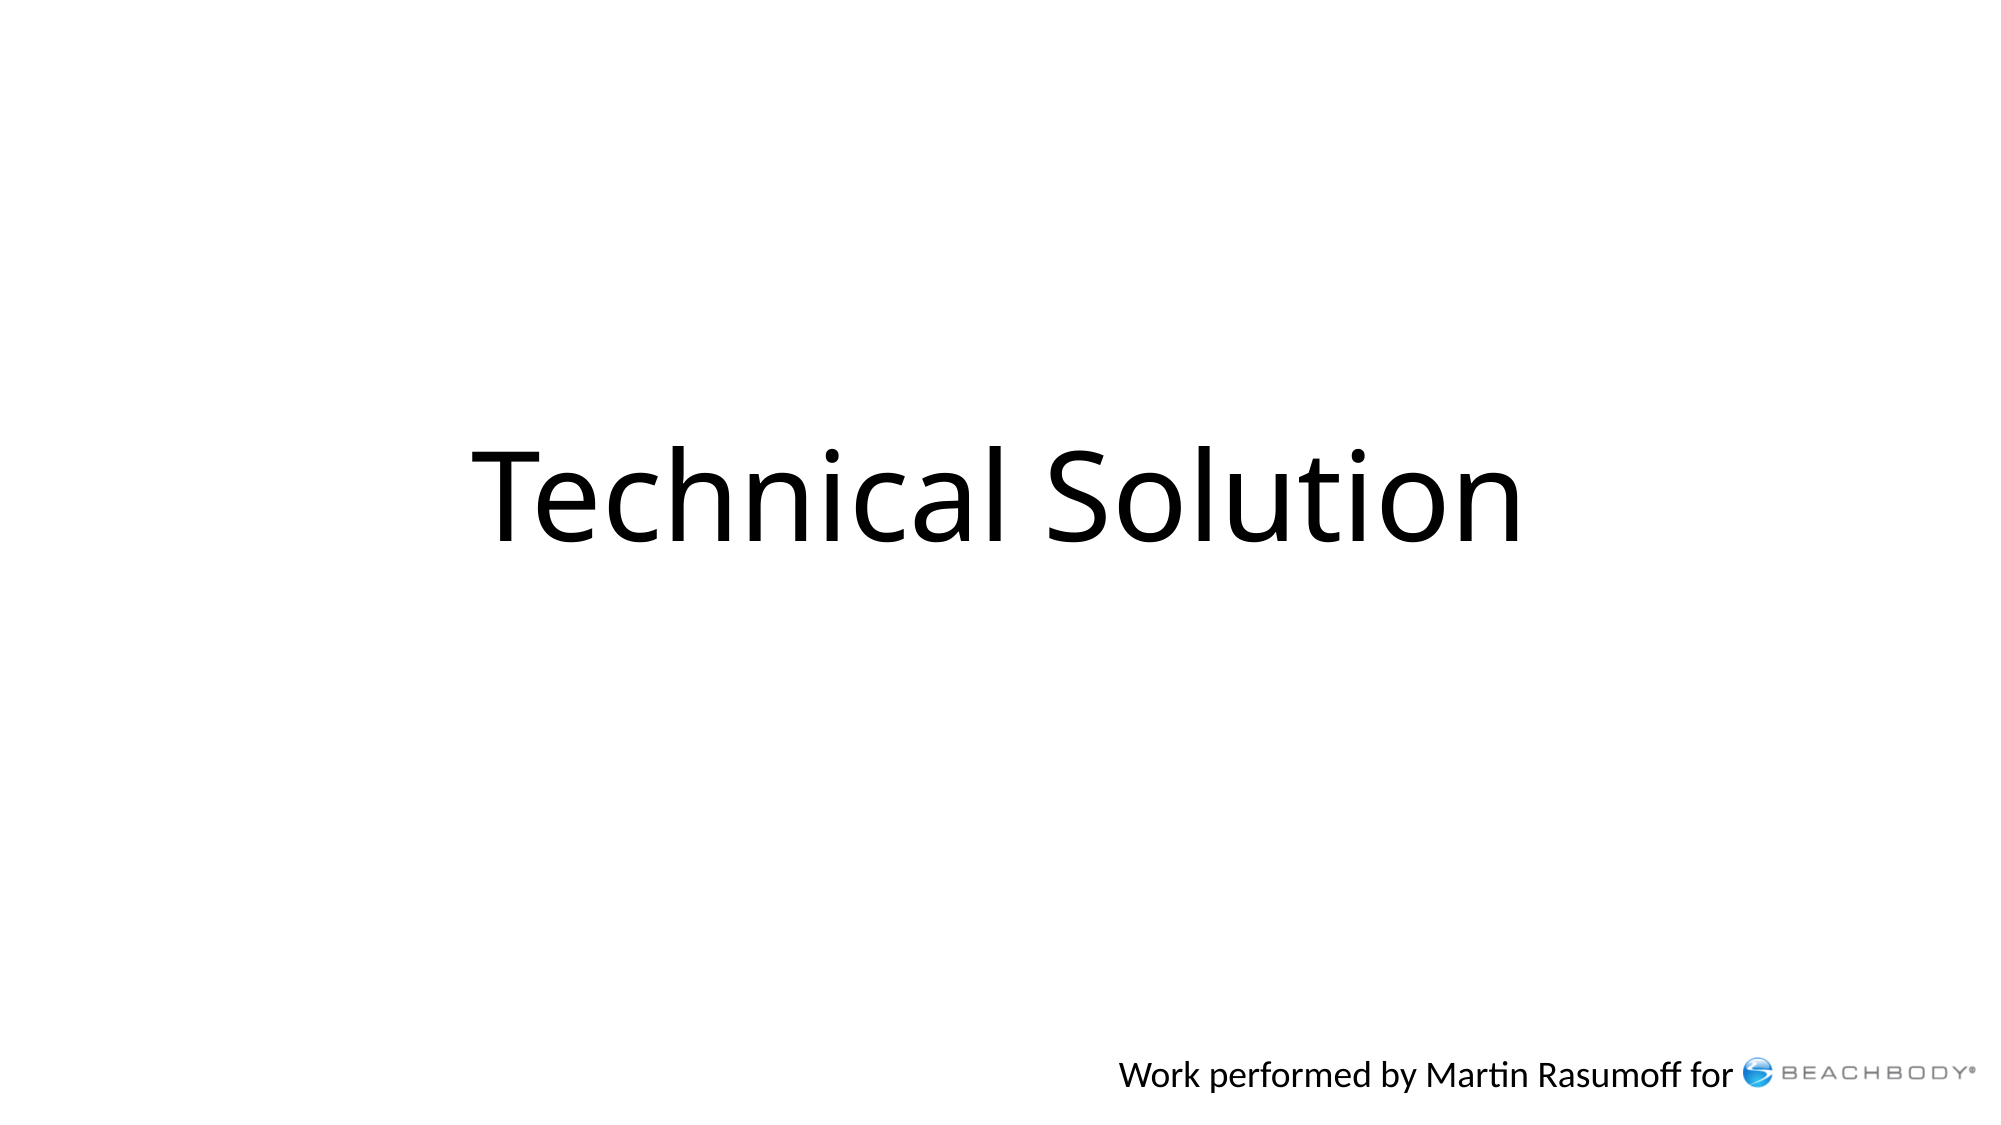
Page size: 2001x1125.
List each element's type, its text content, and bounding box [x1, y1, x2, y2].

title Technical Solution [249, 184, 1750, 576]
picture [1735, 1052, 1988, 1093]
